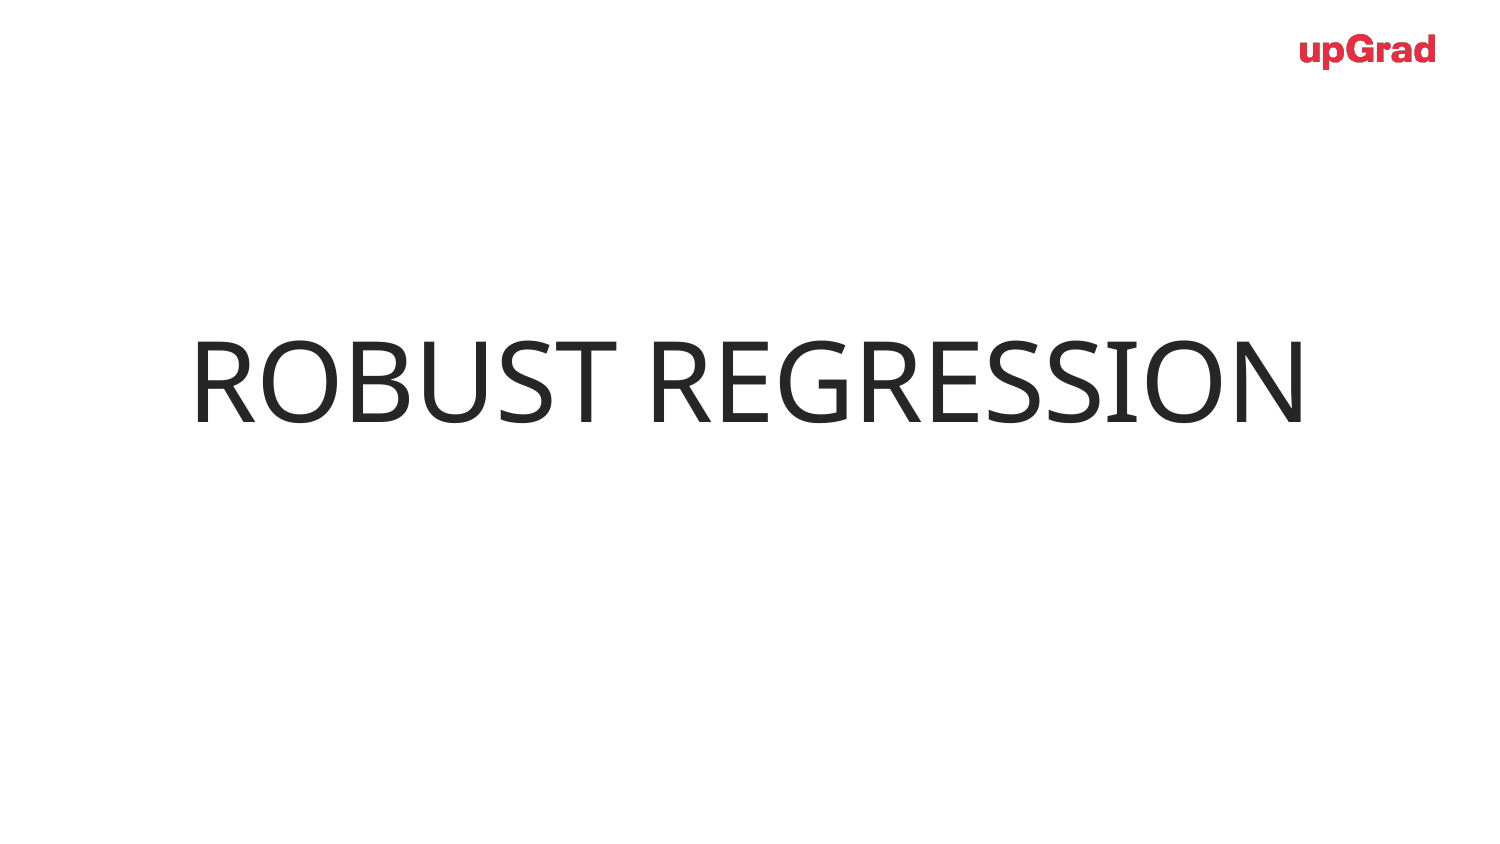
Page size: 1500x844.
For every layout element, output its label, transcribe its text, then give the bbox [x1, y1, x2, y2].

picture [1300, 34, 1435, 70]
text_box Robust regression [154, 281, 1346, 618]
